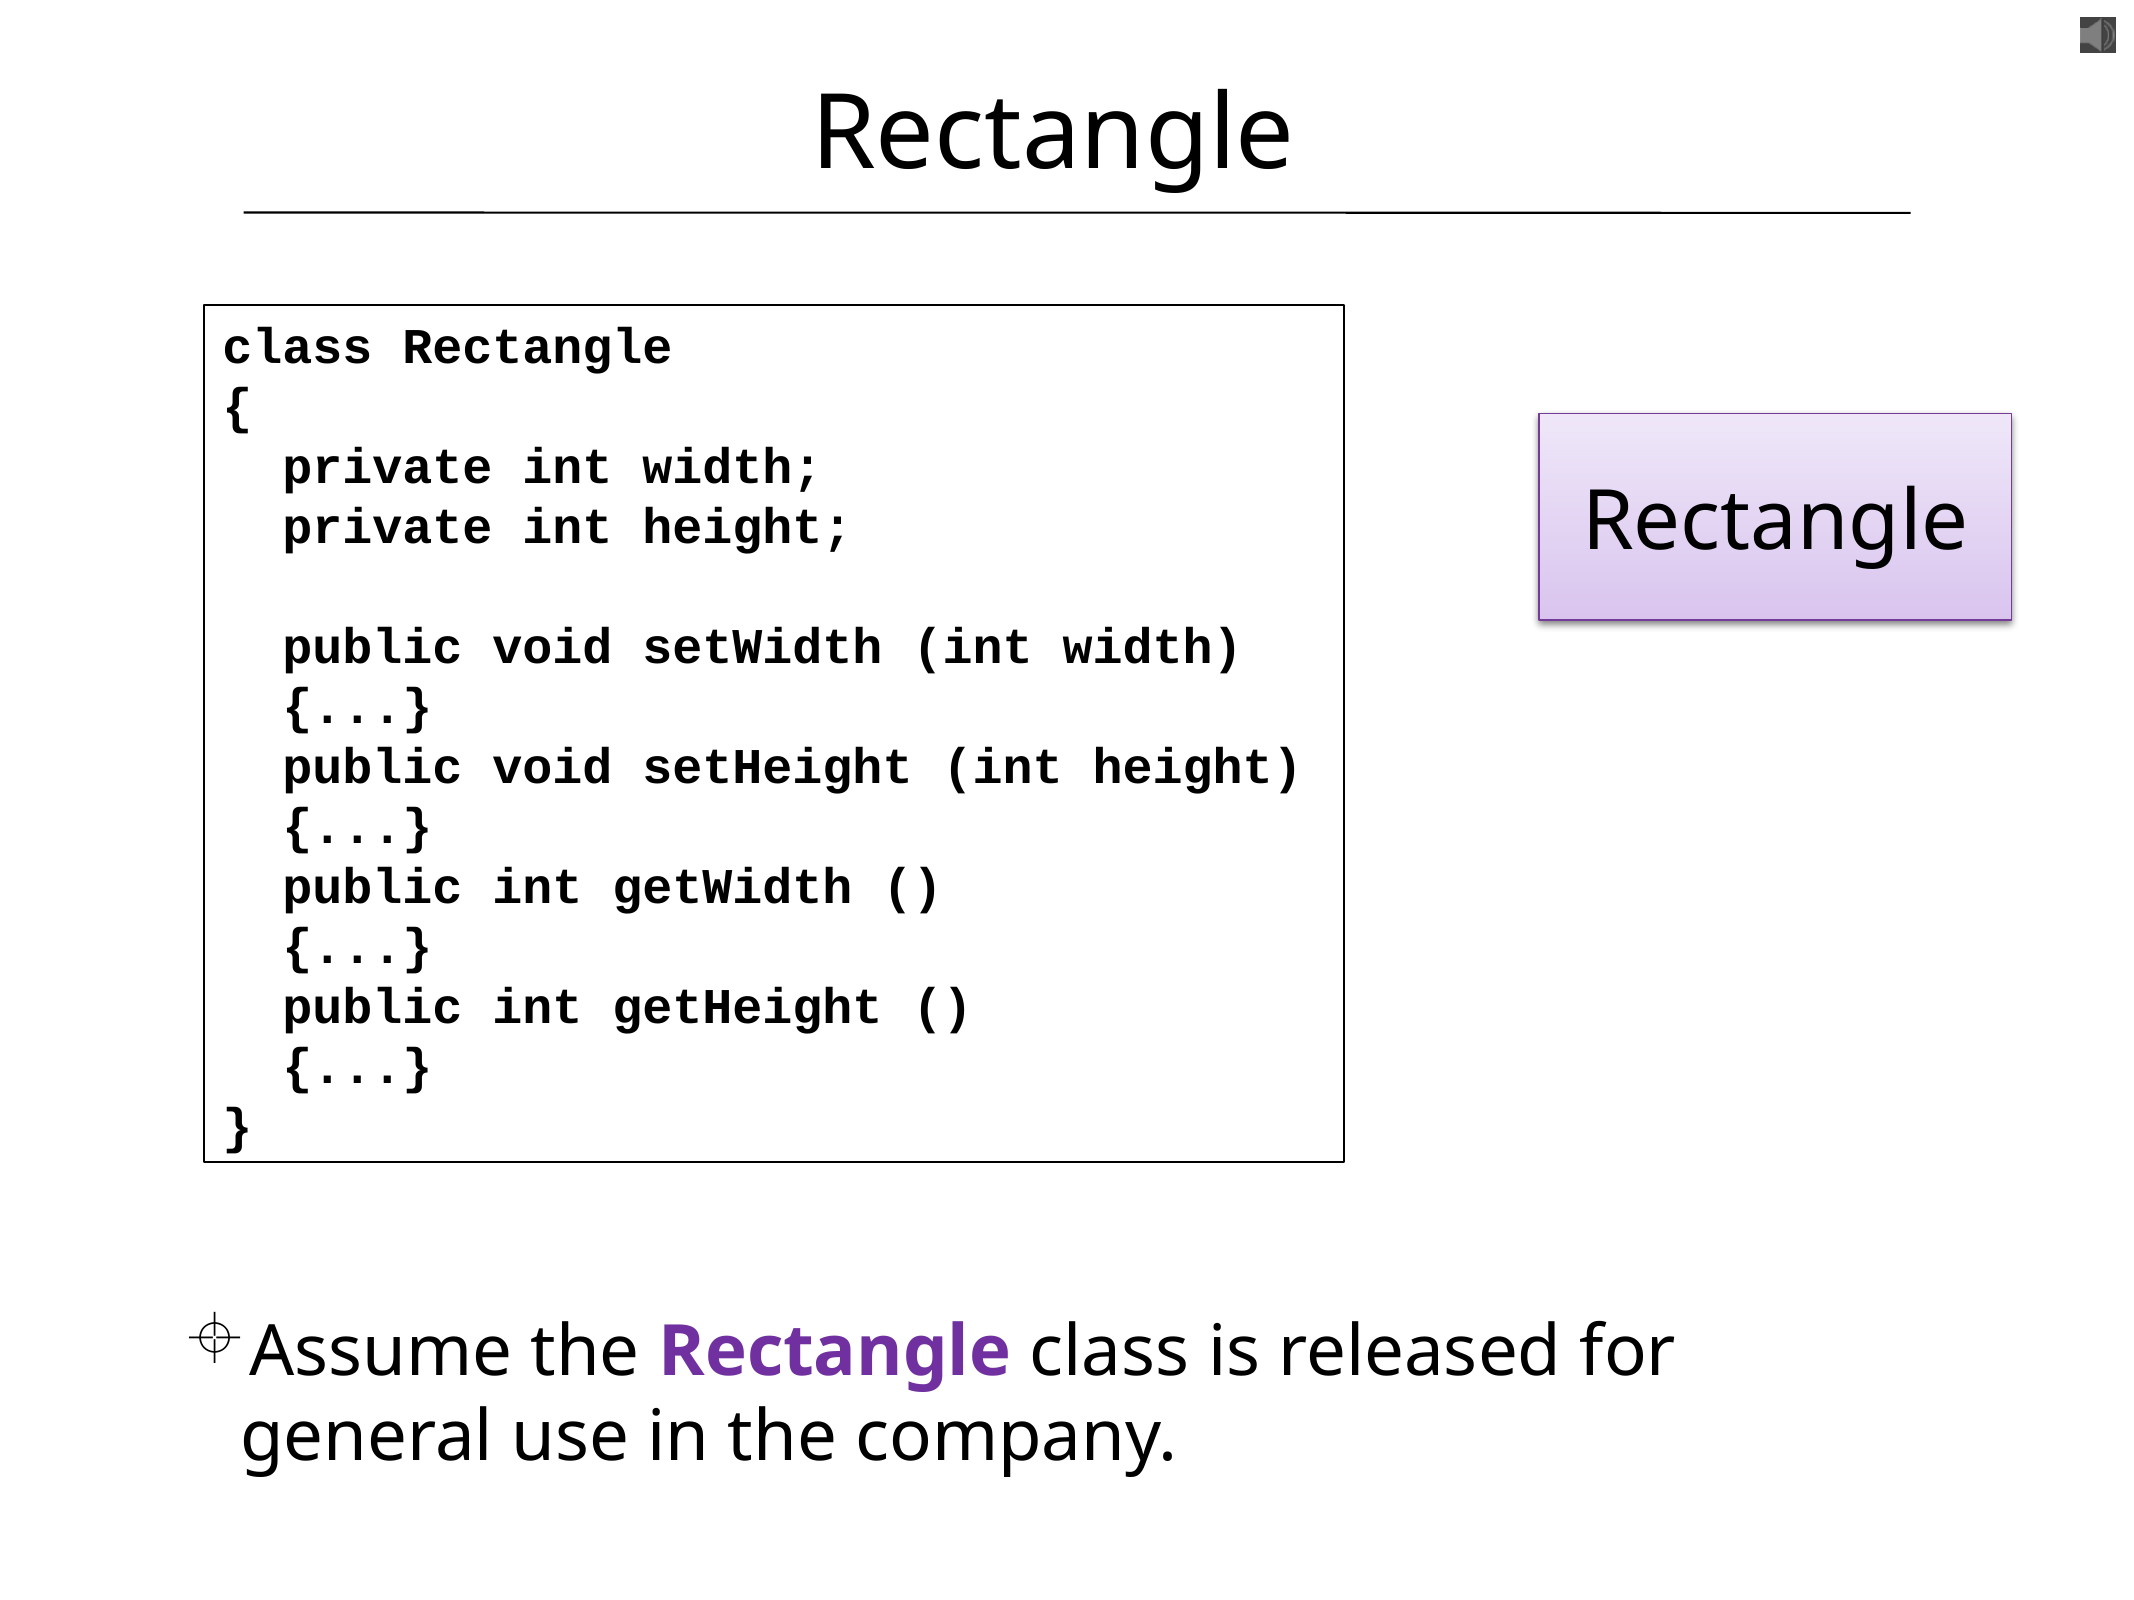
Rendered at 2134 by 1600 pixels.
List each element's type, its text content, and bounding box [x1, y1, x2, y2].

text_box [2078, 16, 2117, 55]
title Rectangle [105, 0, 2028, 255]
text_box class Rectangle { private int width; private int height; public void setWidth (int width) {...} public void setHeight (int height) {...} public int getWidth () {...} public int getHeight () {...} } [204, 305, 1344, 1162]
text_box Rectangle [1538, 413, 2012, 621]
list Assume the Rectangle class is released for general use in the company. [168, 1295, 1934, 1510]
